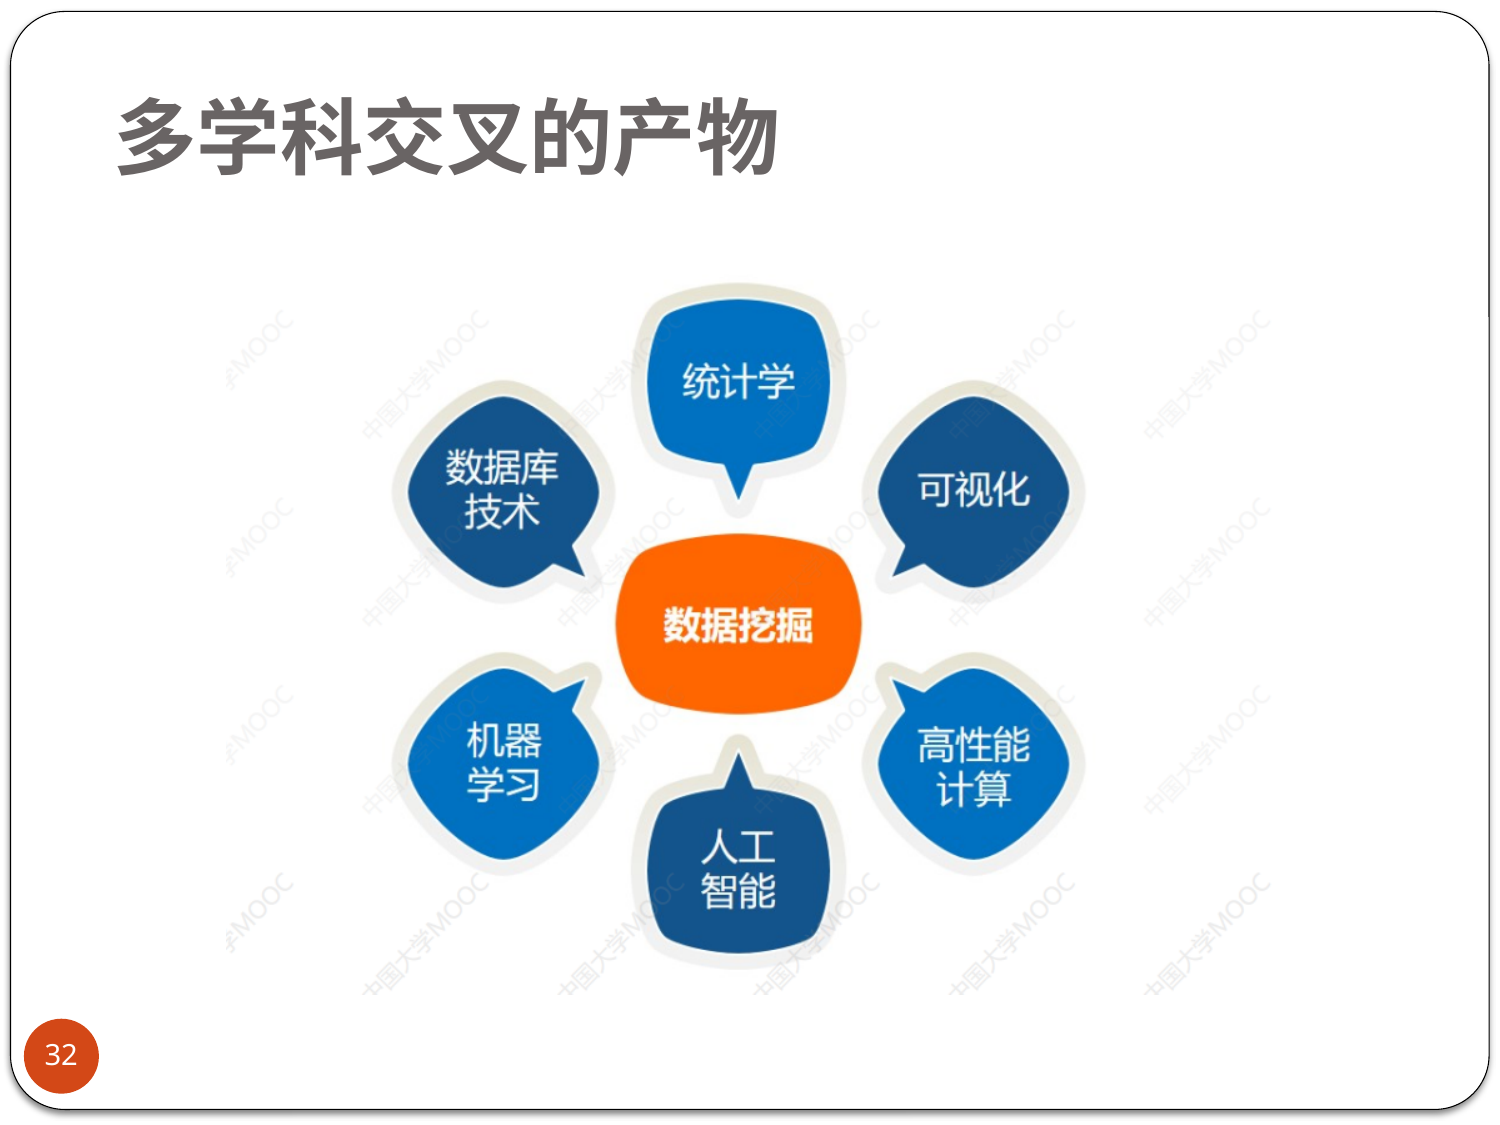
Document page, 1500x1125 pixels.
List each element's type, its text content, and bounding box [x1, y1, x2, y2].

slide_number 32 [23, 1018, 99, 1094]
title 多学科交叉的产物 [98, 45, 1425, 233]
picture [225, 255, 1274, 996]
